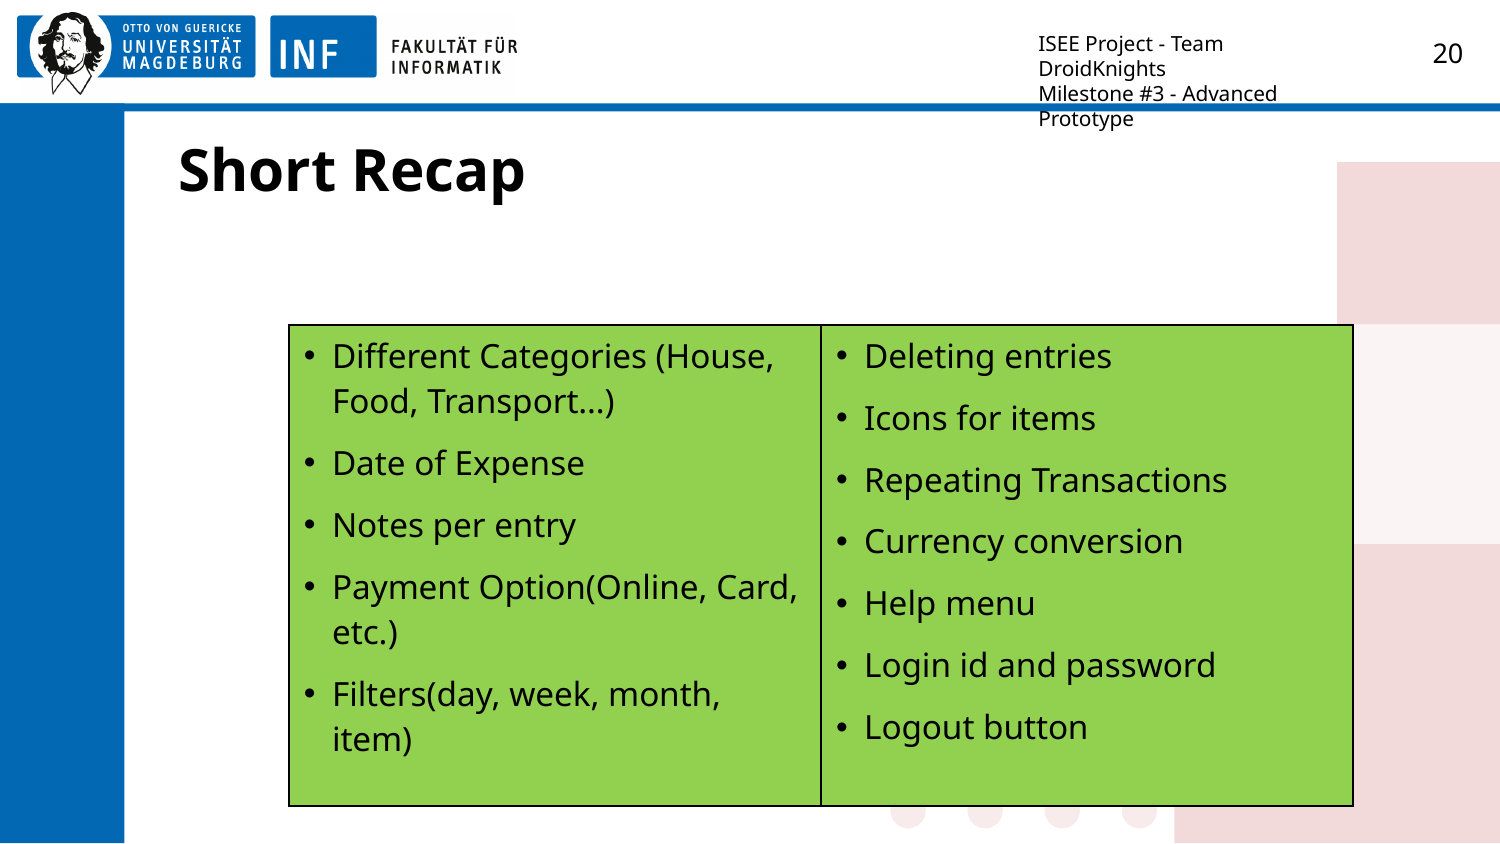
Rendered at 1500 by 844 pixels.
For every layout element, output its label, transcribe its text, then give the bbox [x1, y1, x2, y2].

table_header Different Categories (House, Food, Transport…) Date of Expense Notes per entry Payment Option(Online, Card, etc.) Filters(day, week, month, item) [290, 326, 820, 805]
title Short Recap [163, 118, 1479, 228]
picture [17, 12, 517, 95]
table_header Deleting entries Icons for items Repeating Transactions Currency conversion Help menu Login id and password Logout button [822, 326, 1352, 805]
slide_number 20 [1388, 21, 1479, 86]
text_box ISEE Project - Team DroidKnights Milestone #3 - Advanced Prototype [1023, 23, 1367, 139]
